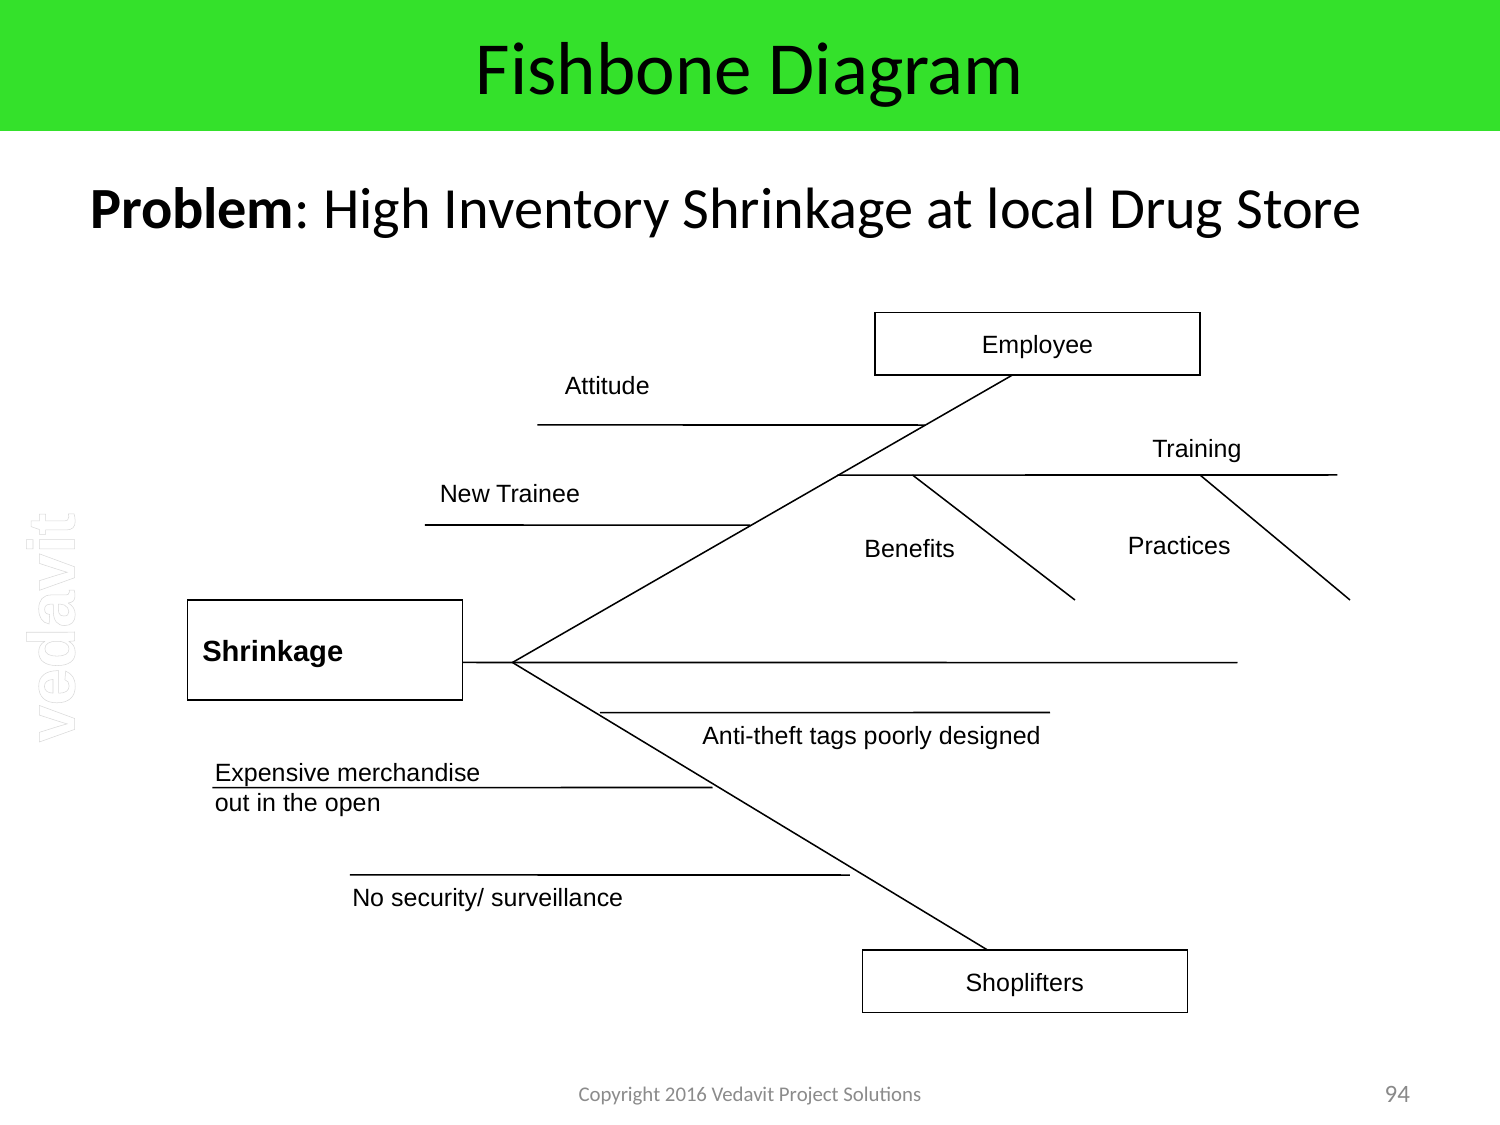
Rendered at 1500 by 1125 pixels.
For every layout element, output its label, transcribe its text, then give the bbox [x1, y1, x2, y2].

slide_number 94 [1074, 1062, 1425, 1123]
text_box No security/ surveillance [337, 873, 813, 919]
text_box Benefits [849, 525, 1038, 570]
text_box Employee [875, 312, 1200, 375]
footer Copyright 2016 Vedavit Project Solutions [512, 1062, 988, 1123]
text_box Anti-theft tags poorly designed [687, 712, 1138, 758]
list Problem: High Inventory Shrinkage at local Drug Store [75, 162, 1425, 1000]
text_box Expensive merchandise out in the open [200, 749, 525, 824]
text_box Practices [1113, 521, 1301, 567]
title Fishbone Diagram [0, 0, 1500, 131]
text_box Shoplifters [862, 949, 1188, 1013]
text_box Training [1137, 425, 1338, 470]
text_box Attitude [549, 362, 750, 408]
text_box Shrinkage [187, 600, 463, 700]
text_box New Trainee [424, 469, 663, 515]
